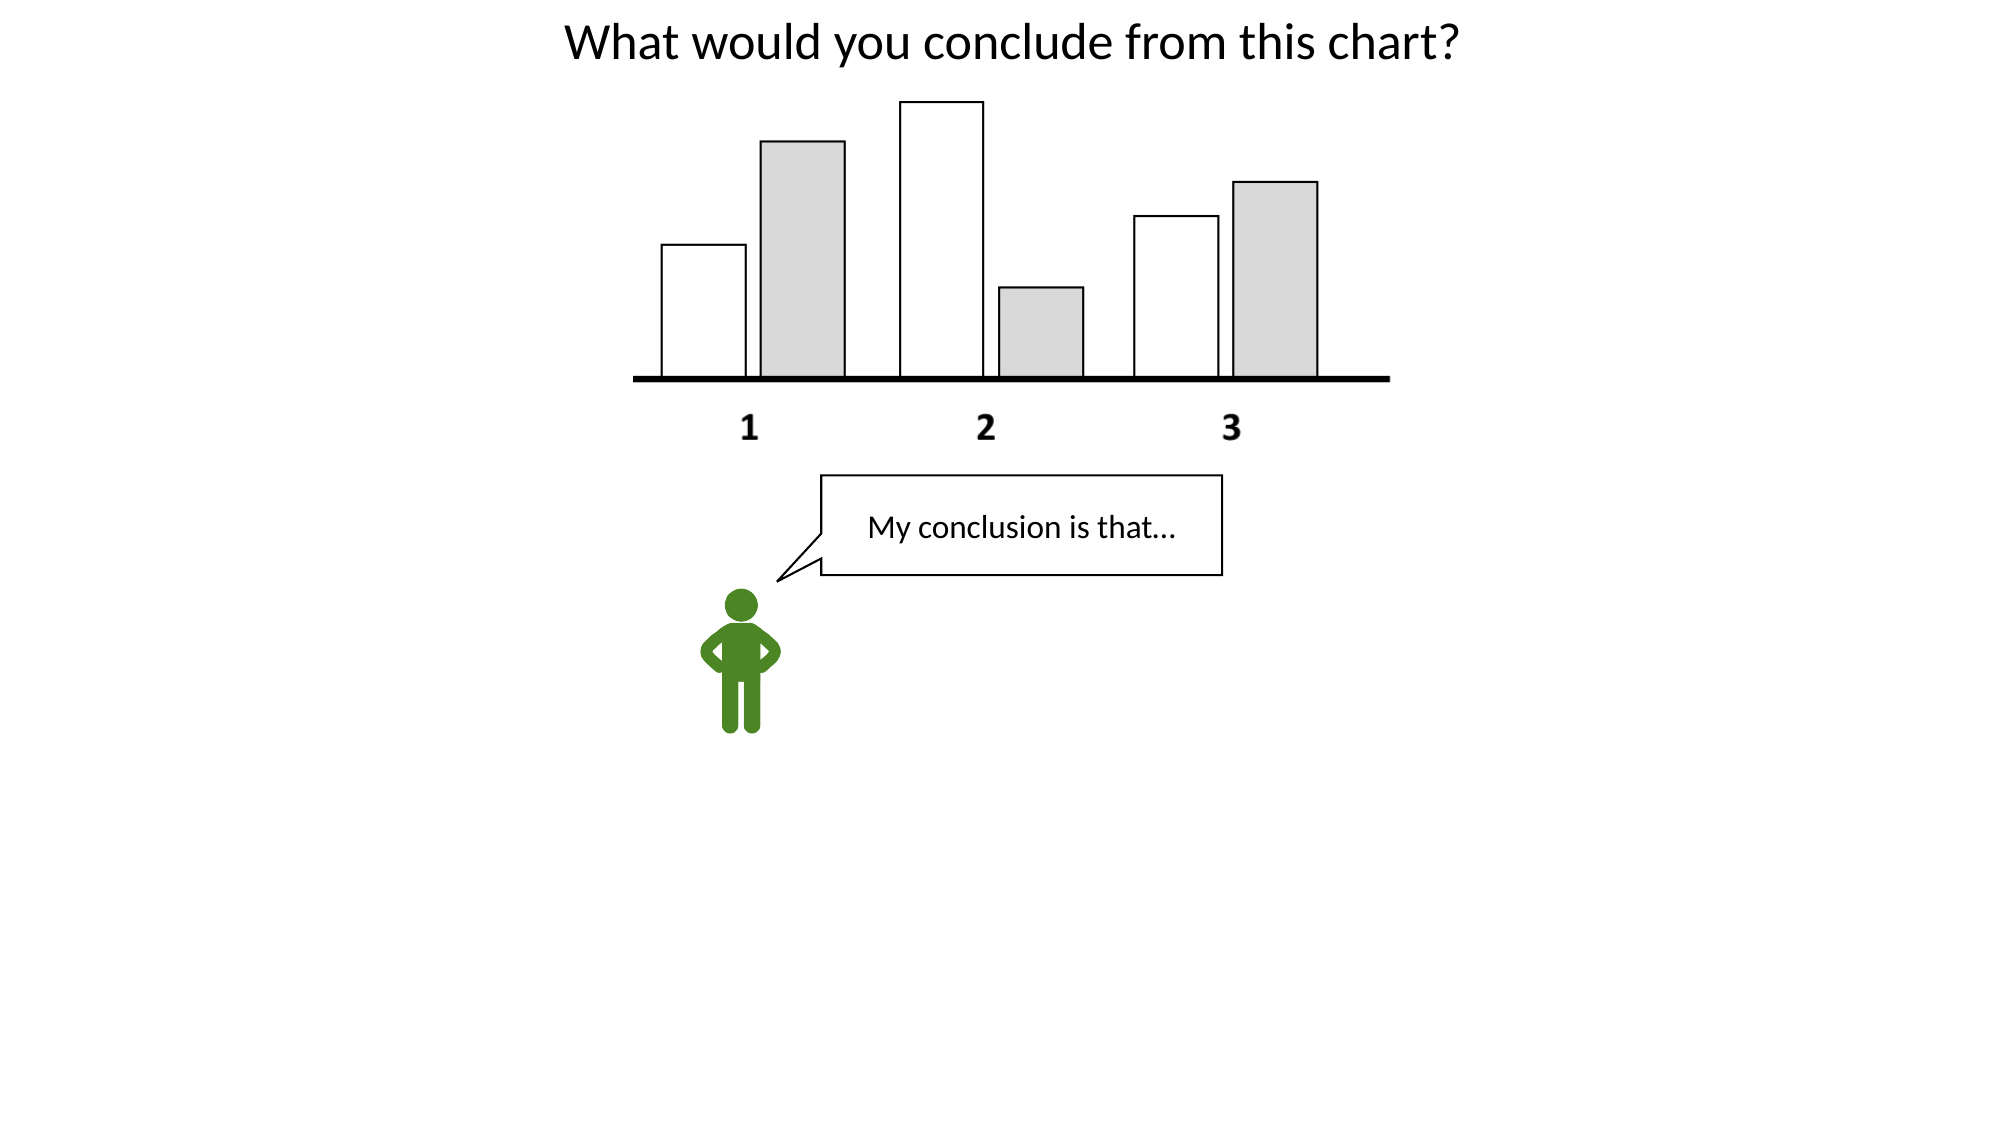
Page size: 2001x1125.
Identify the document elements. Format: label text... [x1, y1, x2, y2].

text_box My conclusion is that… [779, 475, 1224, 578]
picture [692, 577, 787, 738]
picture [633, 101, 1394, 475]
text_box What would you conclude from this chart? [317, 0, 1709, 78]
